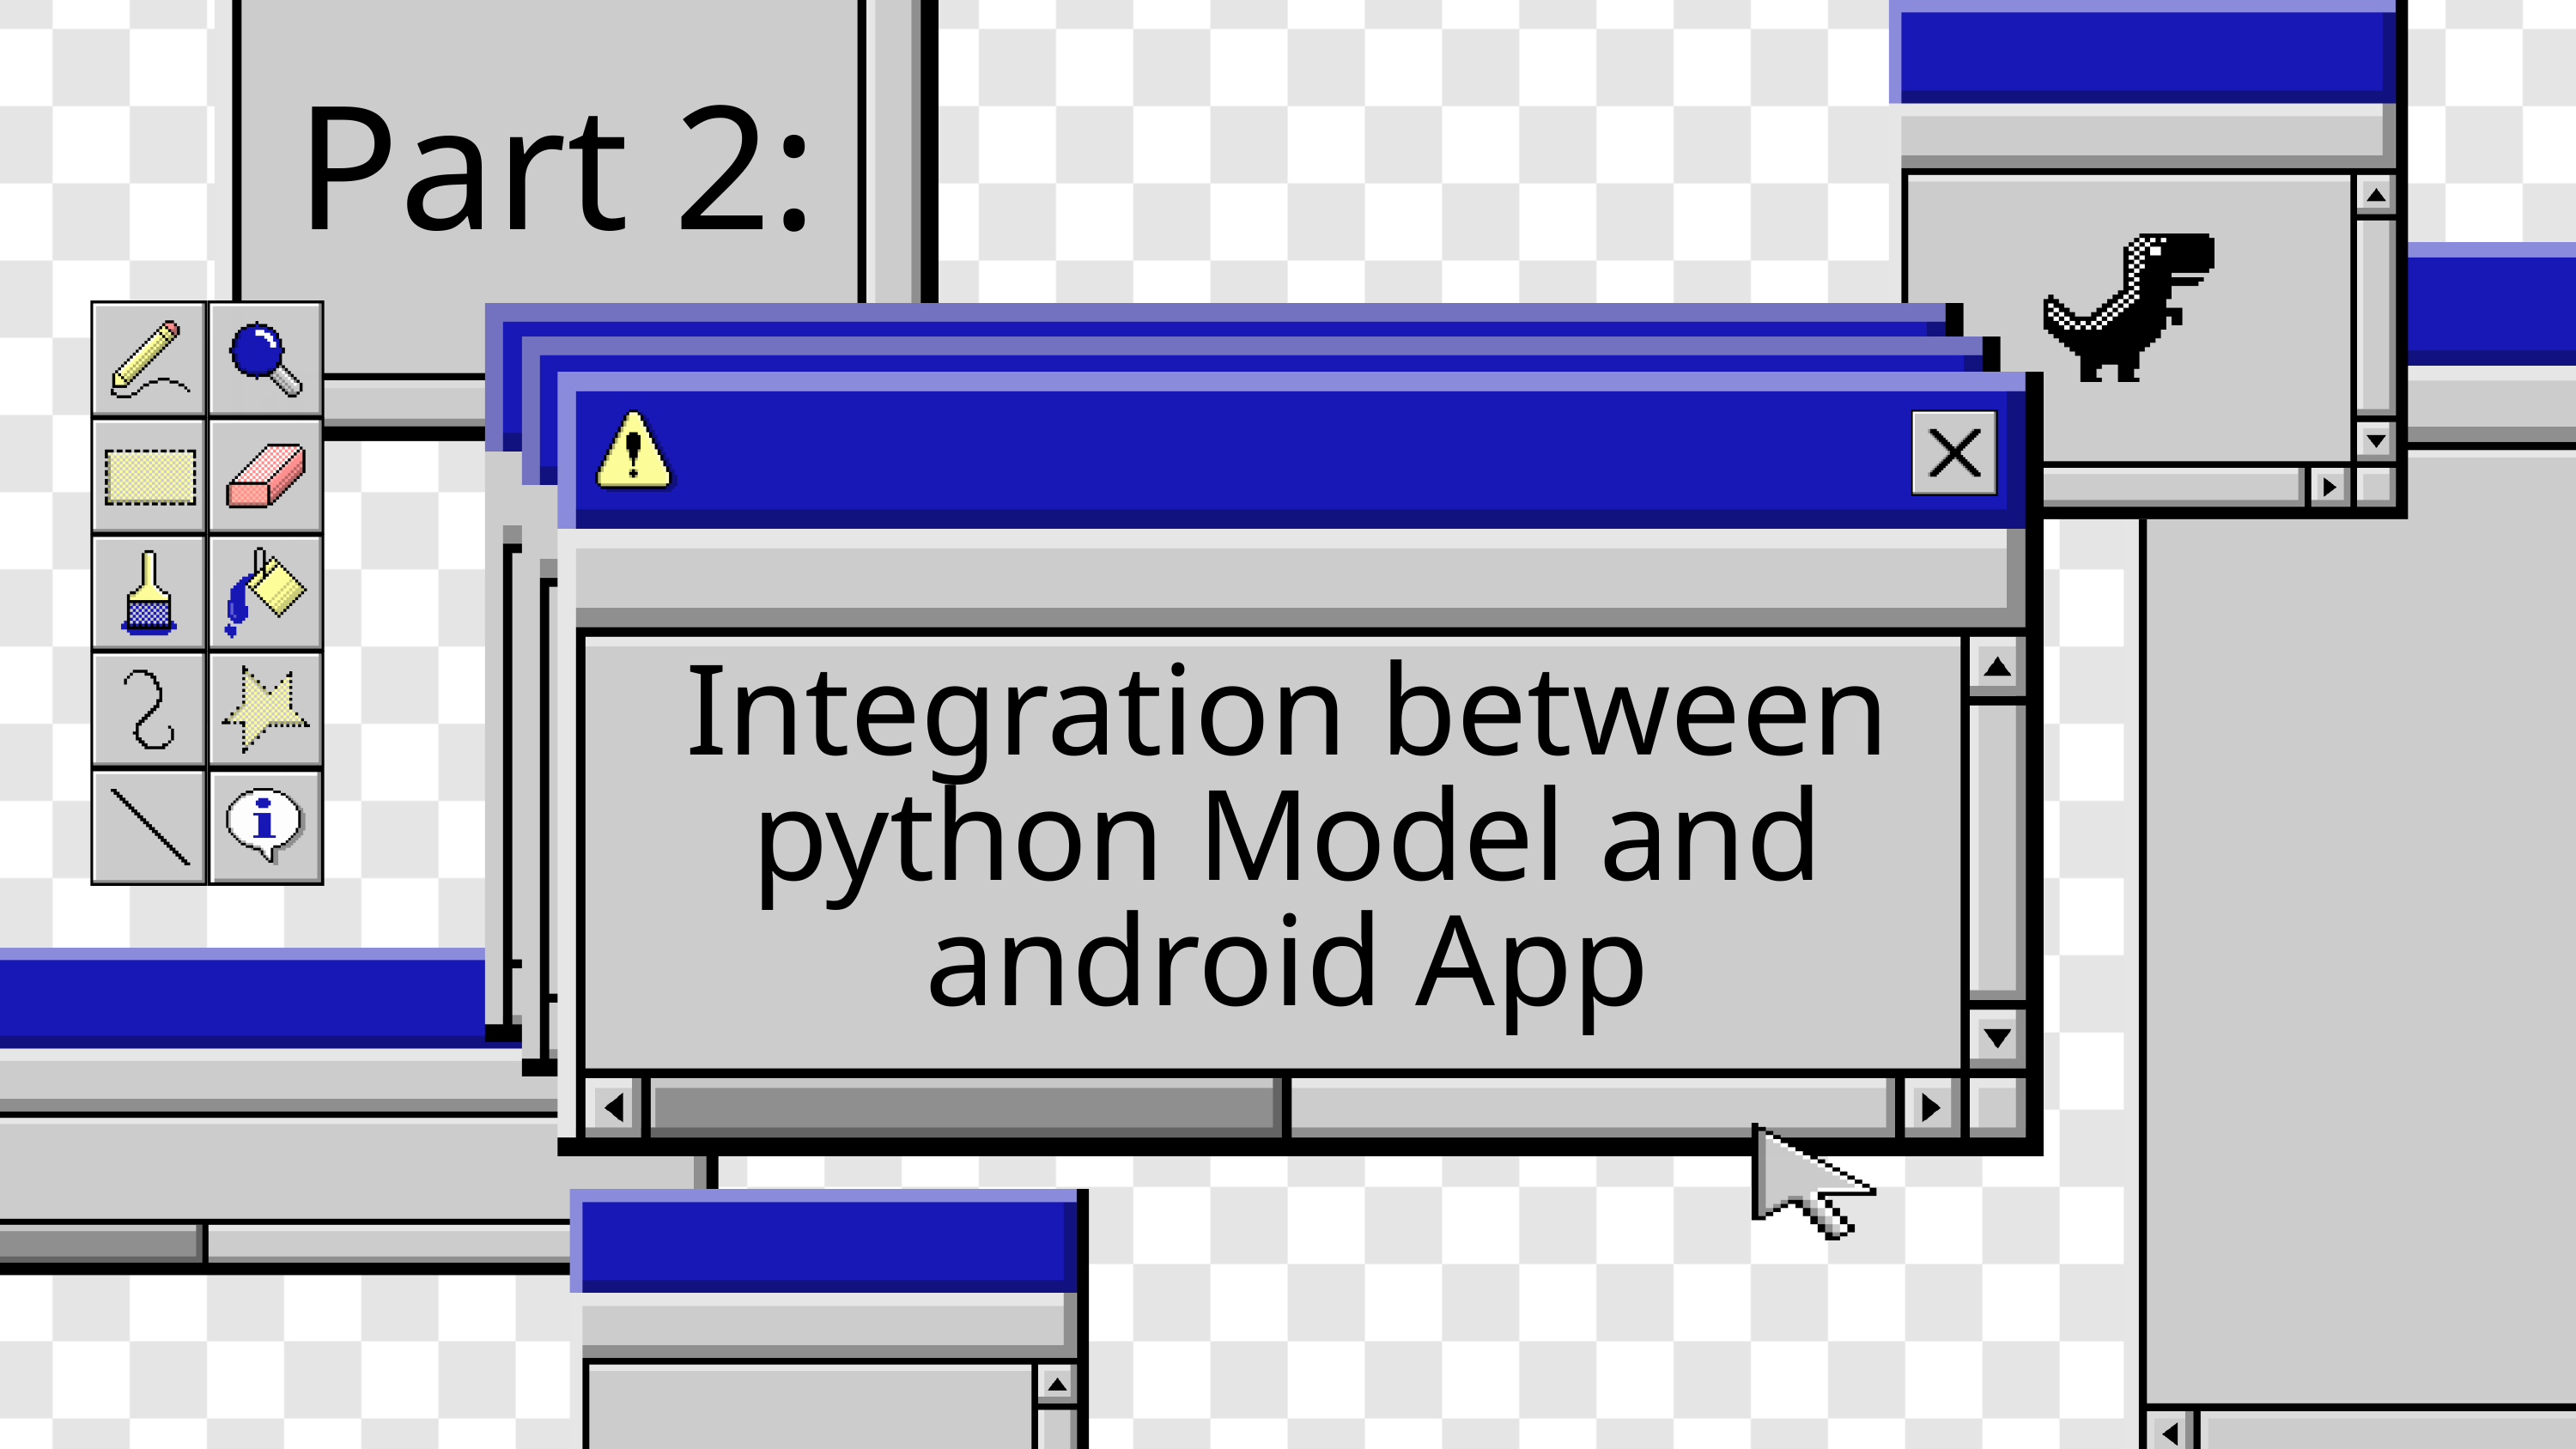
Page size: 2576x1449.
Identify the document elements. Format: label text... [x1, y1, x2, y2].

text_box [2409, 0, 2576, 242]
text_box [939, 0, 1888, 303]
text_box [1751, 1123, 1877, 1240]
text_box [0, 1276, 569, 1449]
text_box [595, 409, 677, 492]
text_box [214, 0, 939, 441]
text_box [719, 519, 2123, 1449]
text_box [2043, 233, 2215, 382]
text_box [0, 0, 484, 947]
text_box Integration between python Model and android App [658, 654, 1917, 1031]
text_box [569, 1189, 1090, 1449]
text_box [2123, 242, 2576, 1449]
text_box [521, 336, 2001, 1076]
text_box Part 2: [283, 139, 829, 264]
text_box [1888, 0, 2409, 519]
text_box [90, 300, 325, 886]
text_box [557, 372, 2044, 1156]
text_box [1911, 409, 1998, 496]
text_box [0, 947, 719, 1276]
text_box [484, 303, 1964, 1042]
